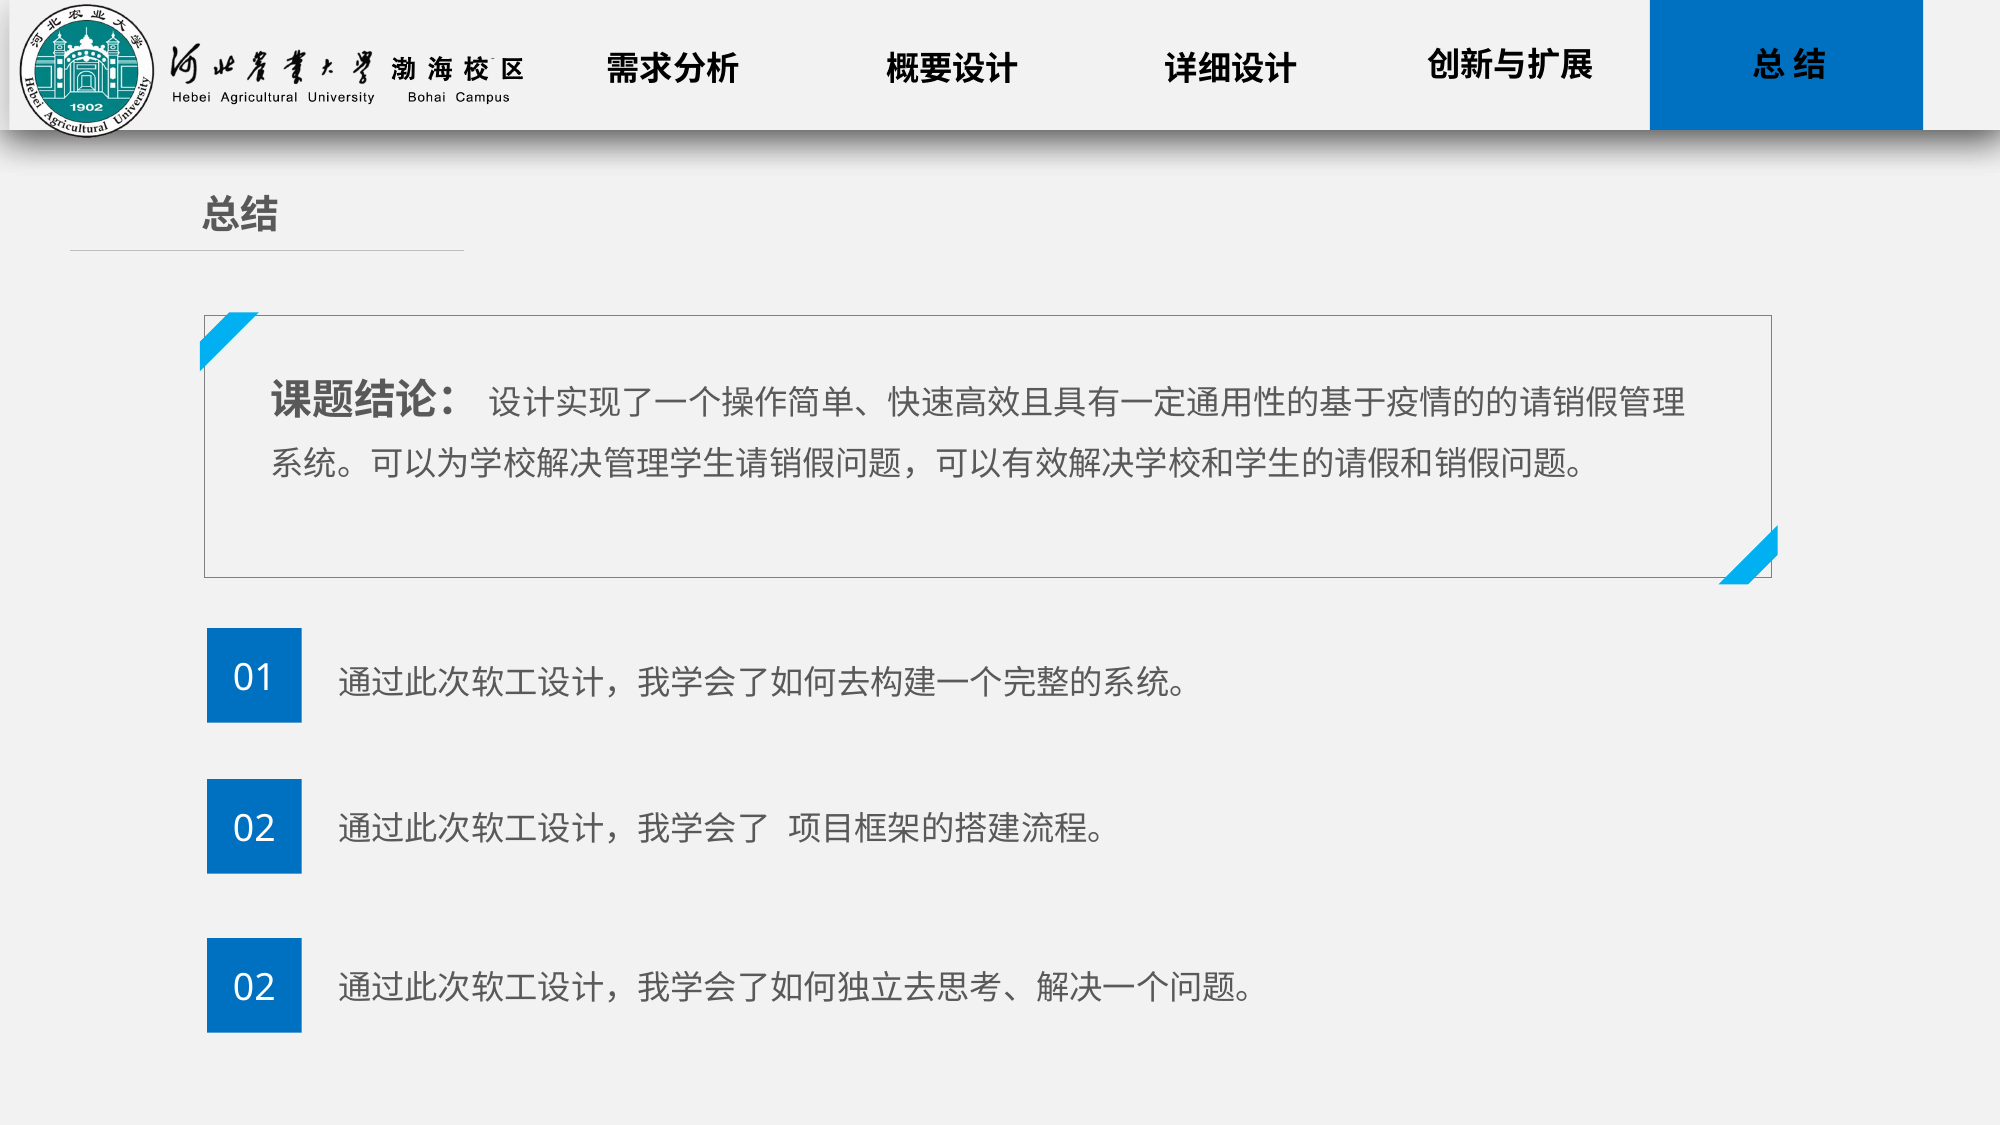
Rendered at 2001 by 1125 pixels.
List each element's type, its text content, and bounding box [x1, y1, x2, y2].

text_box 总结 [85, 181, 395, 245]
text_box 通过此次软工设计，我学会了如何独立去思考、解决一个问题。 [323, 938, 1745, 1014]
text_box 02 [206, 778, 303, 875]
text_box [1716, 522, 1779, 586]
text_box [198, 311, 262, 374]
text_box 课题结论： 设计实现了一个操作简单、快速高效且具有一定通用性的基于疫情的的请销假管理系统。可以为学校解决管理学生请销假问题，可以有效解决学校和学生的请假和销假问题。 [255, 340, 1721, 490]
text_box 通过此次软工设计，我学会了如何去构建一个完整的系统。 [323, 633, 1745, 709]
text_box 通过此次软工设计，我学会了 项目框架的搭建流程。 [323, 779, 1745, 855]
text_box [203, 315, 1773, 578]
picture [0, 0, 544, 155]
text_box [544, 0, 2000, 130]
text_box 02 [206, 937, 303, 1034]
text_box 01 [206, 627, 303, 724]
